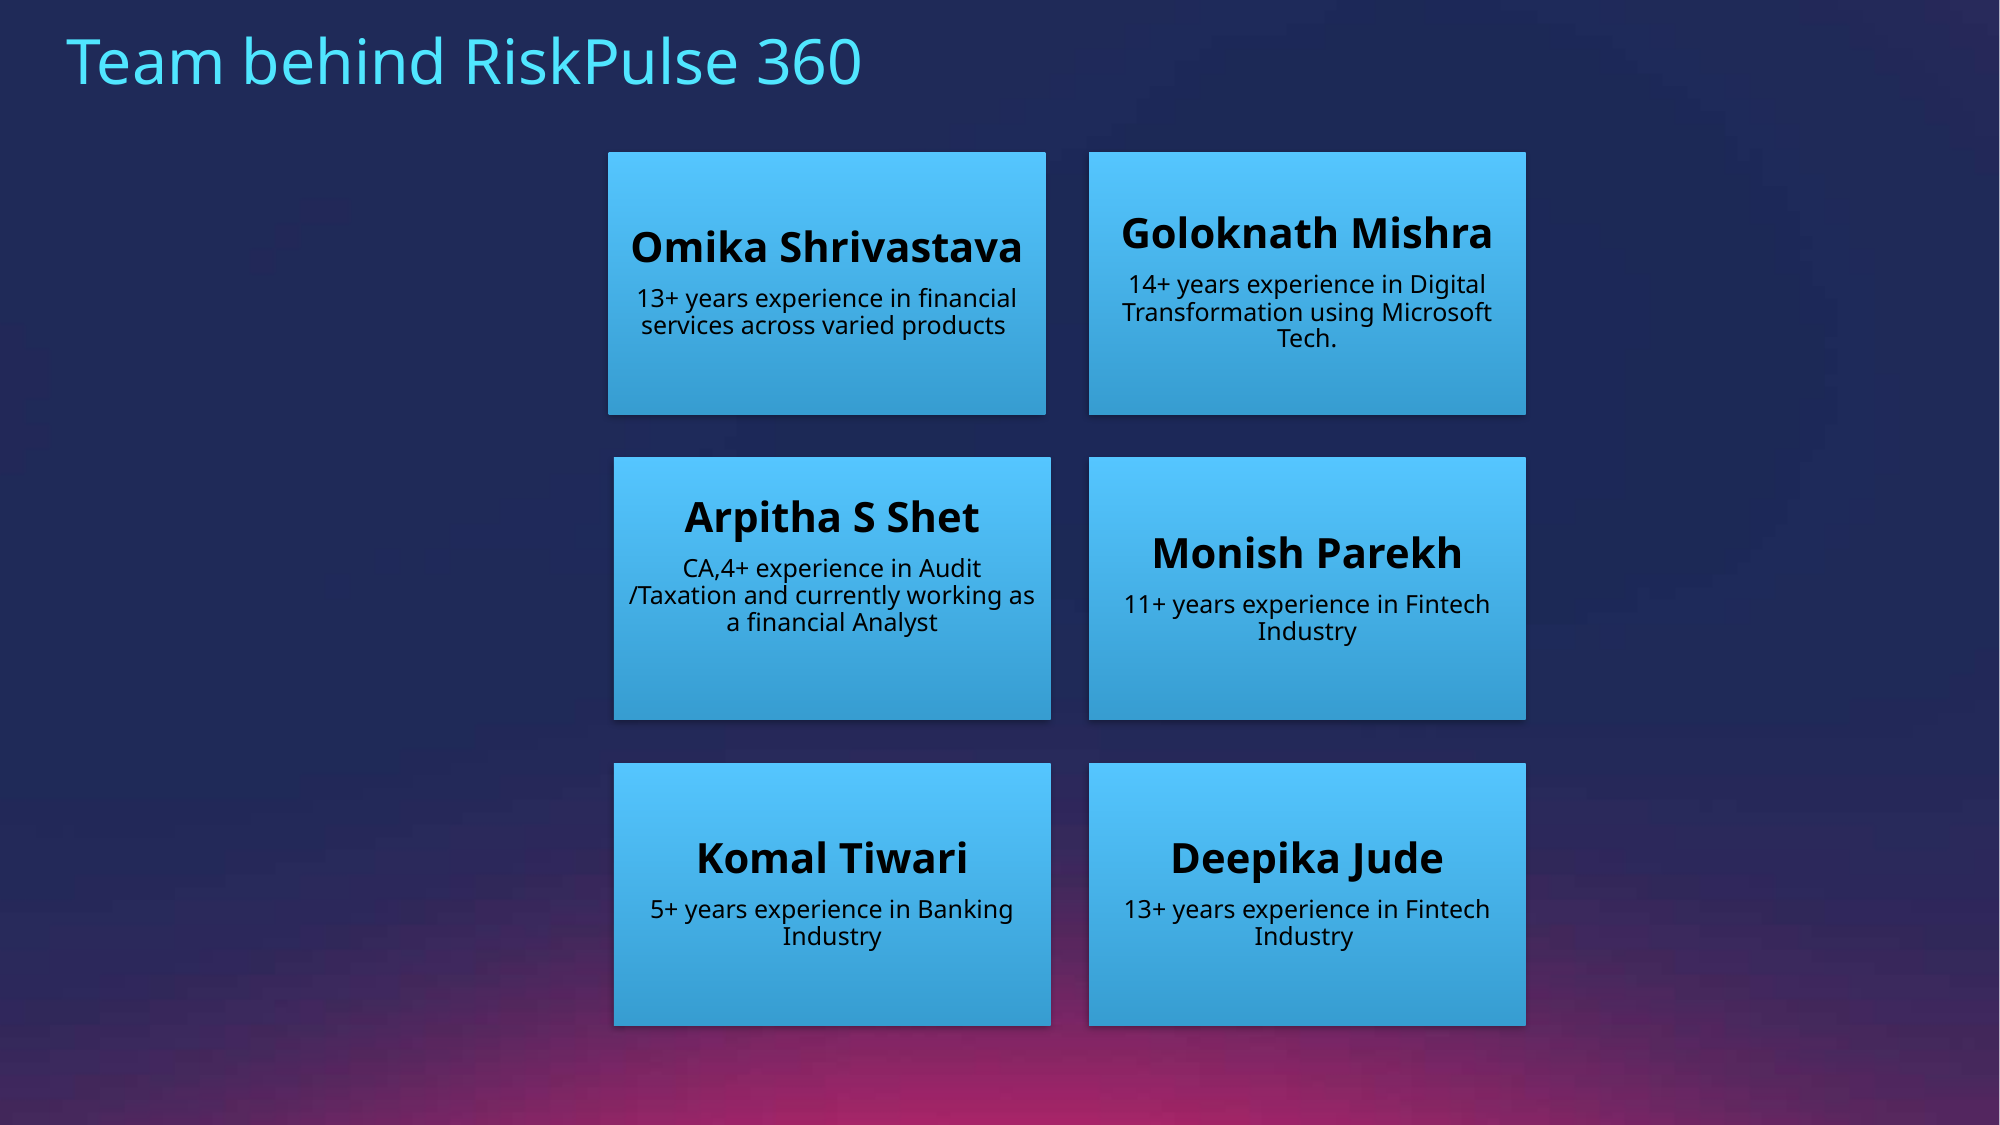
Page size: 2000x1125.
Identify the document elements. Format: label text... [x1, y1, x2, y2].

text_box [420, 151, 1714, 1027]
text_box Team behind RiskPulse 360 [66, 30, 1130, 99]
picture [0, 0, 2000, 1125]
